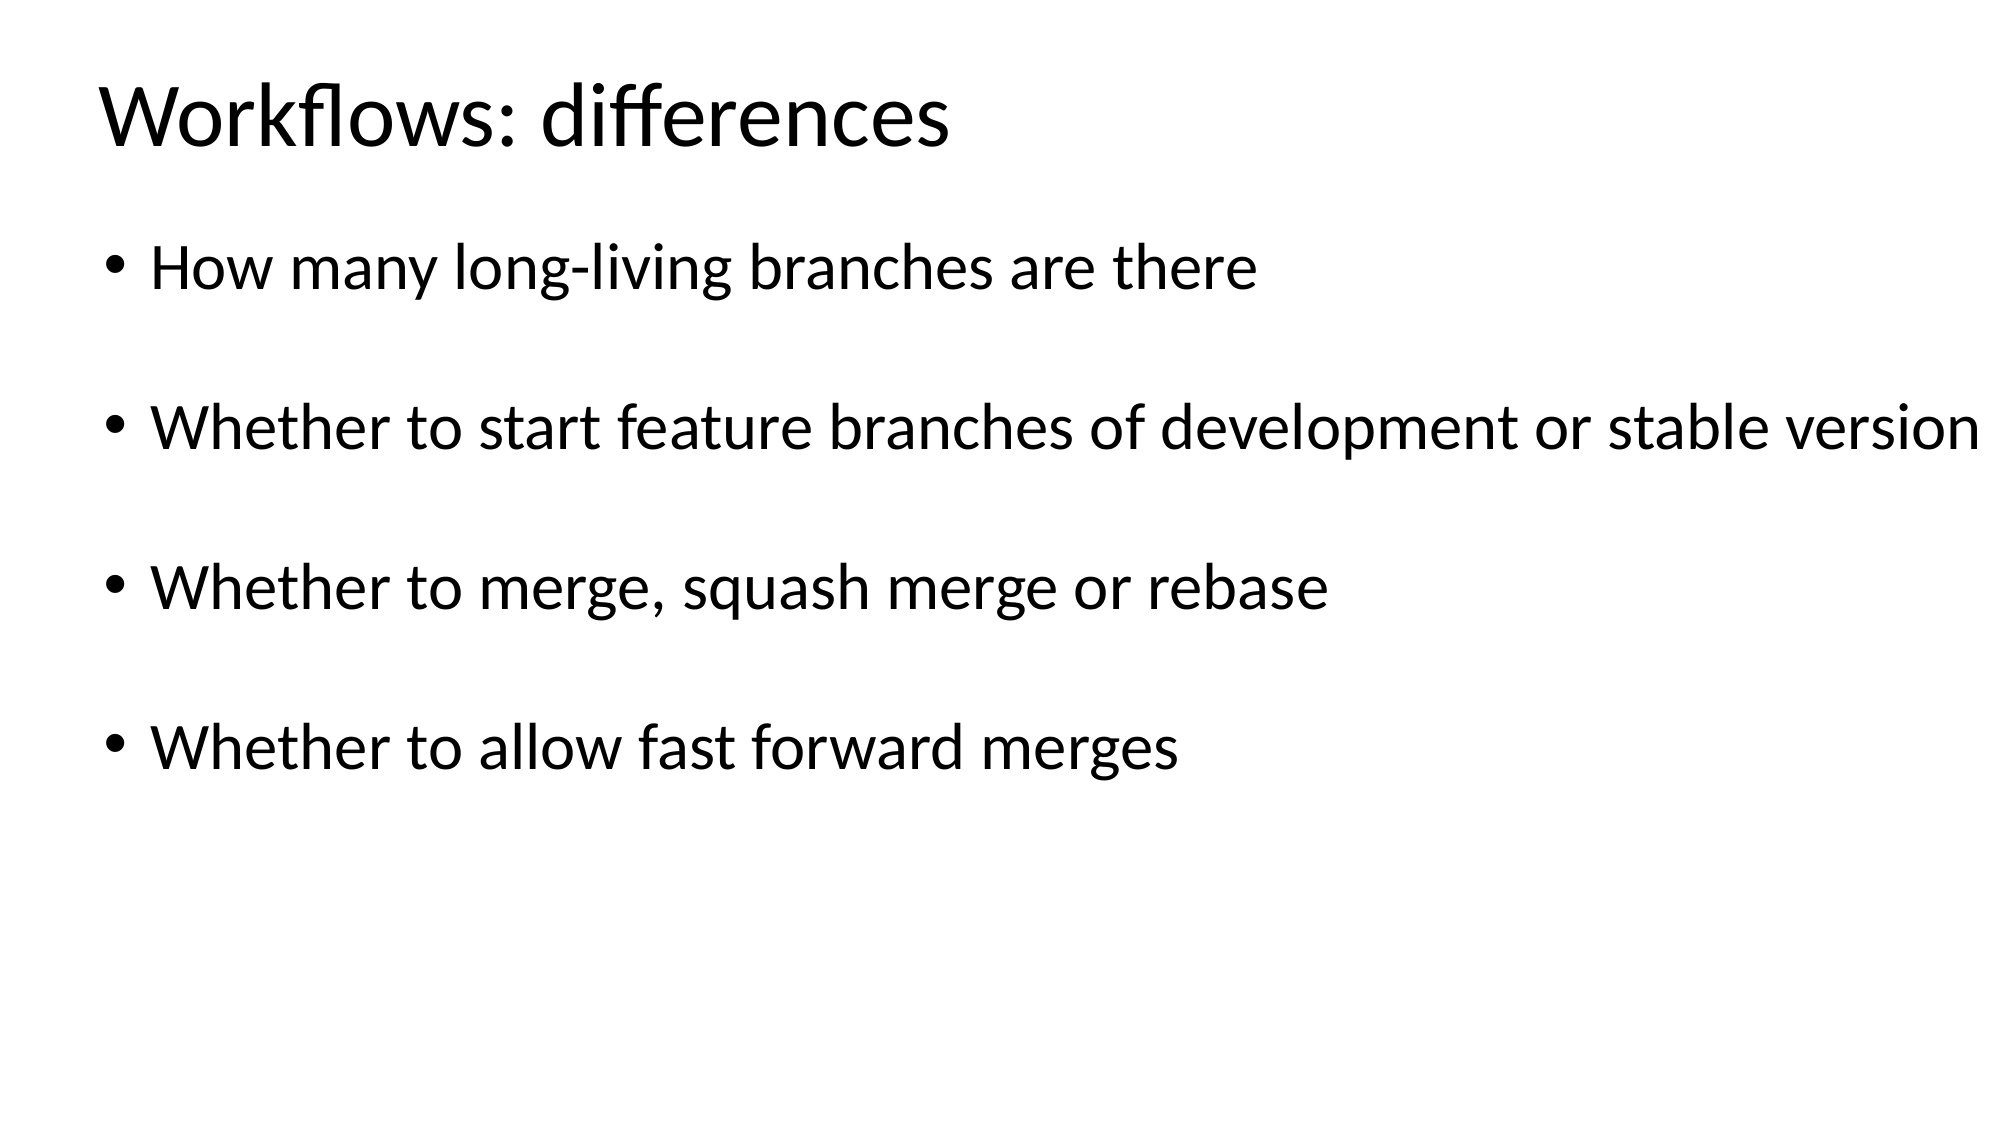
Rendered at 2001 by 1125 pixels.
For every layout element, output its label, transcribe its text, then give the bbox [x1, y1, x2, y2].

text_box How many long-living branches are there Whether to start feature branches of development or stable version Whether to merge, squash merge or rebase Whether to allow fast forward merges [88, 215, 1998, 790]
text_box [258, 409, 263, 696]
text_box Workflows: differences [83, 47, 968, 172]
